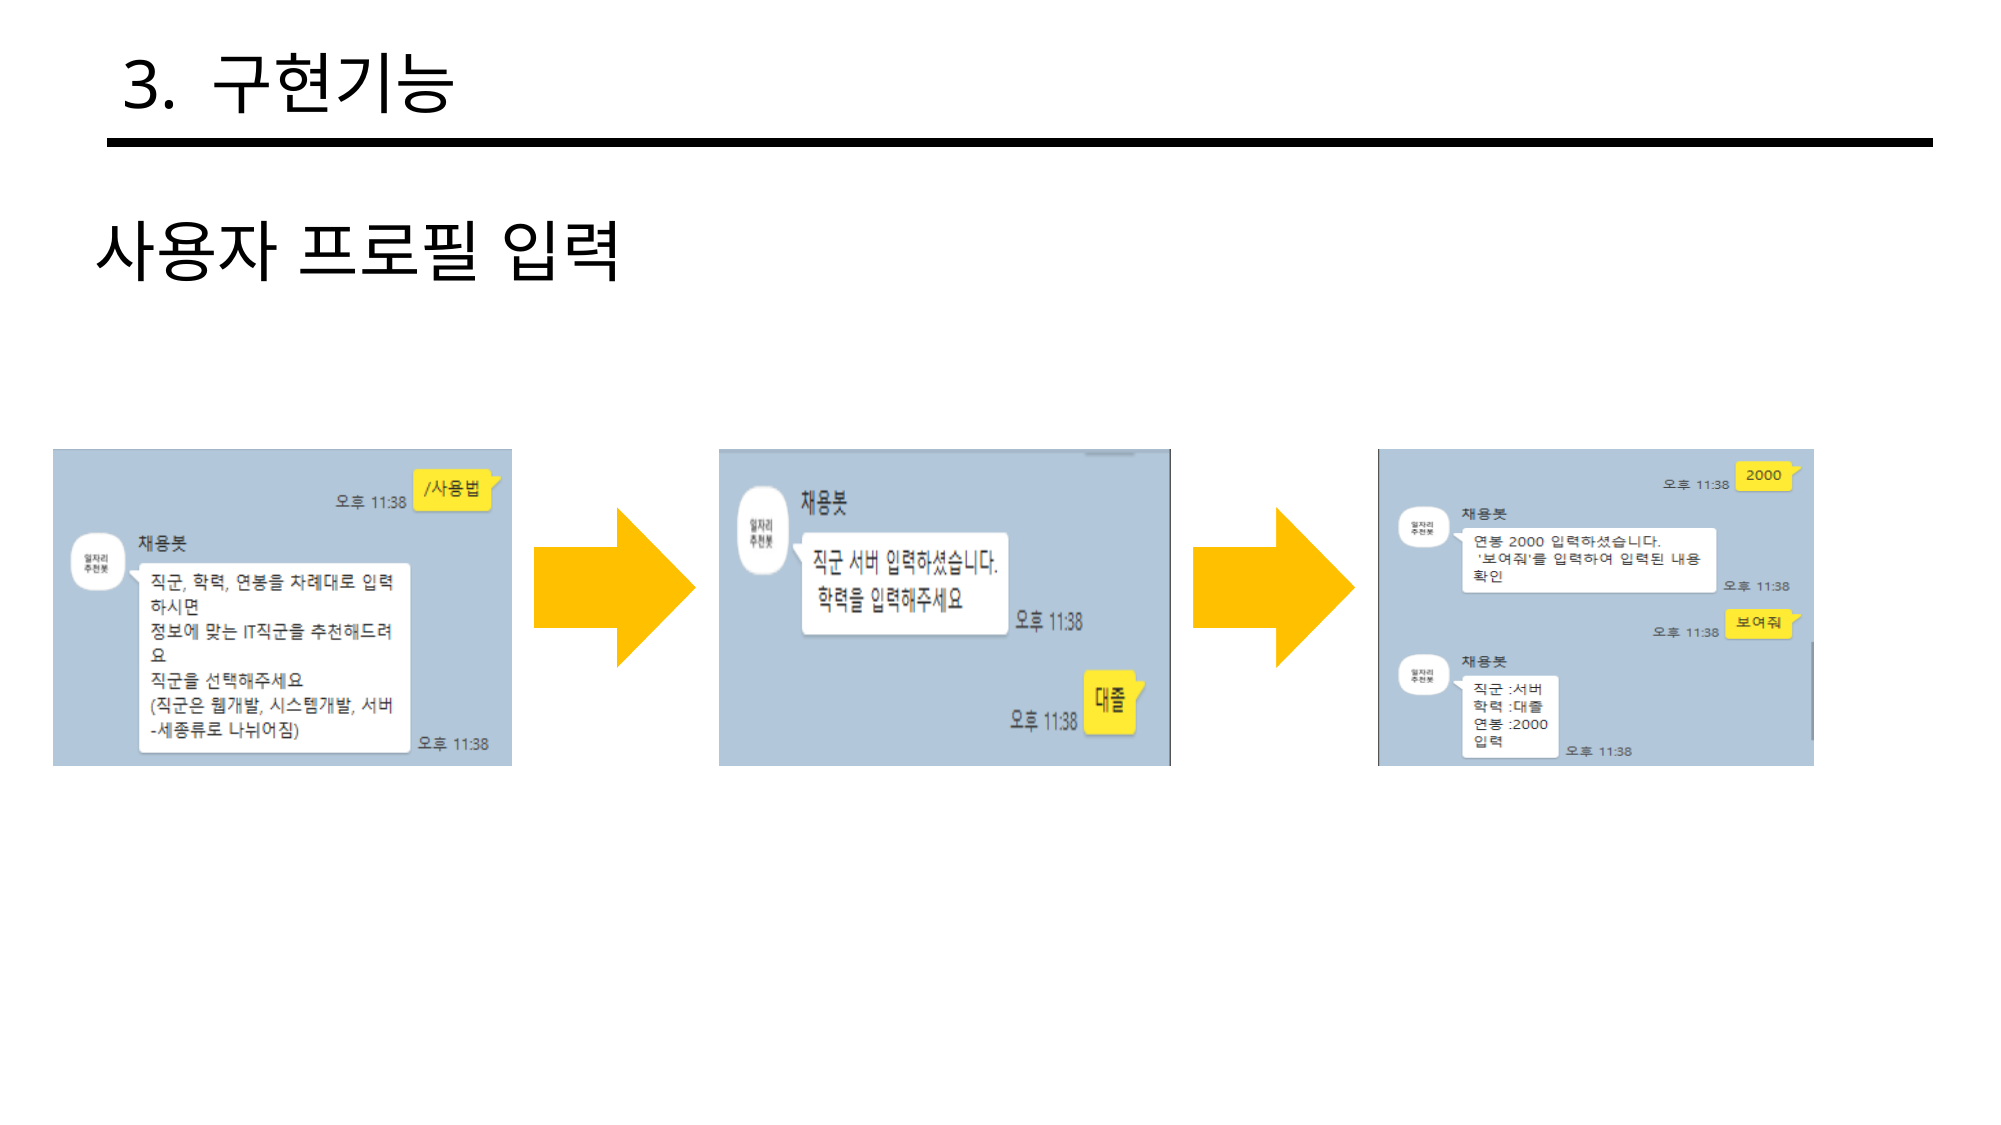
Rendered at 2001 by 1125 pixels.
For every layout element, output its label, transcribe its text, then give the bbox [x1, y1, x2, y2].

picture [53, 449, 512, 766]
text_box [530, 499, 701, 676]
picture [719, 449, 1171, 766]
text_box 3. 구현기능 [107, 34, 972, 129]
text_box 사용자 프로필 입력 [80, 202, 697, 298]
picture [1378, 449, 1814, 766]
text_box [1190, 499, 1360, 676]
